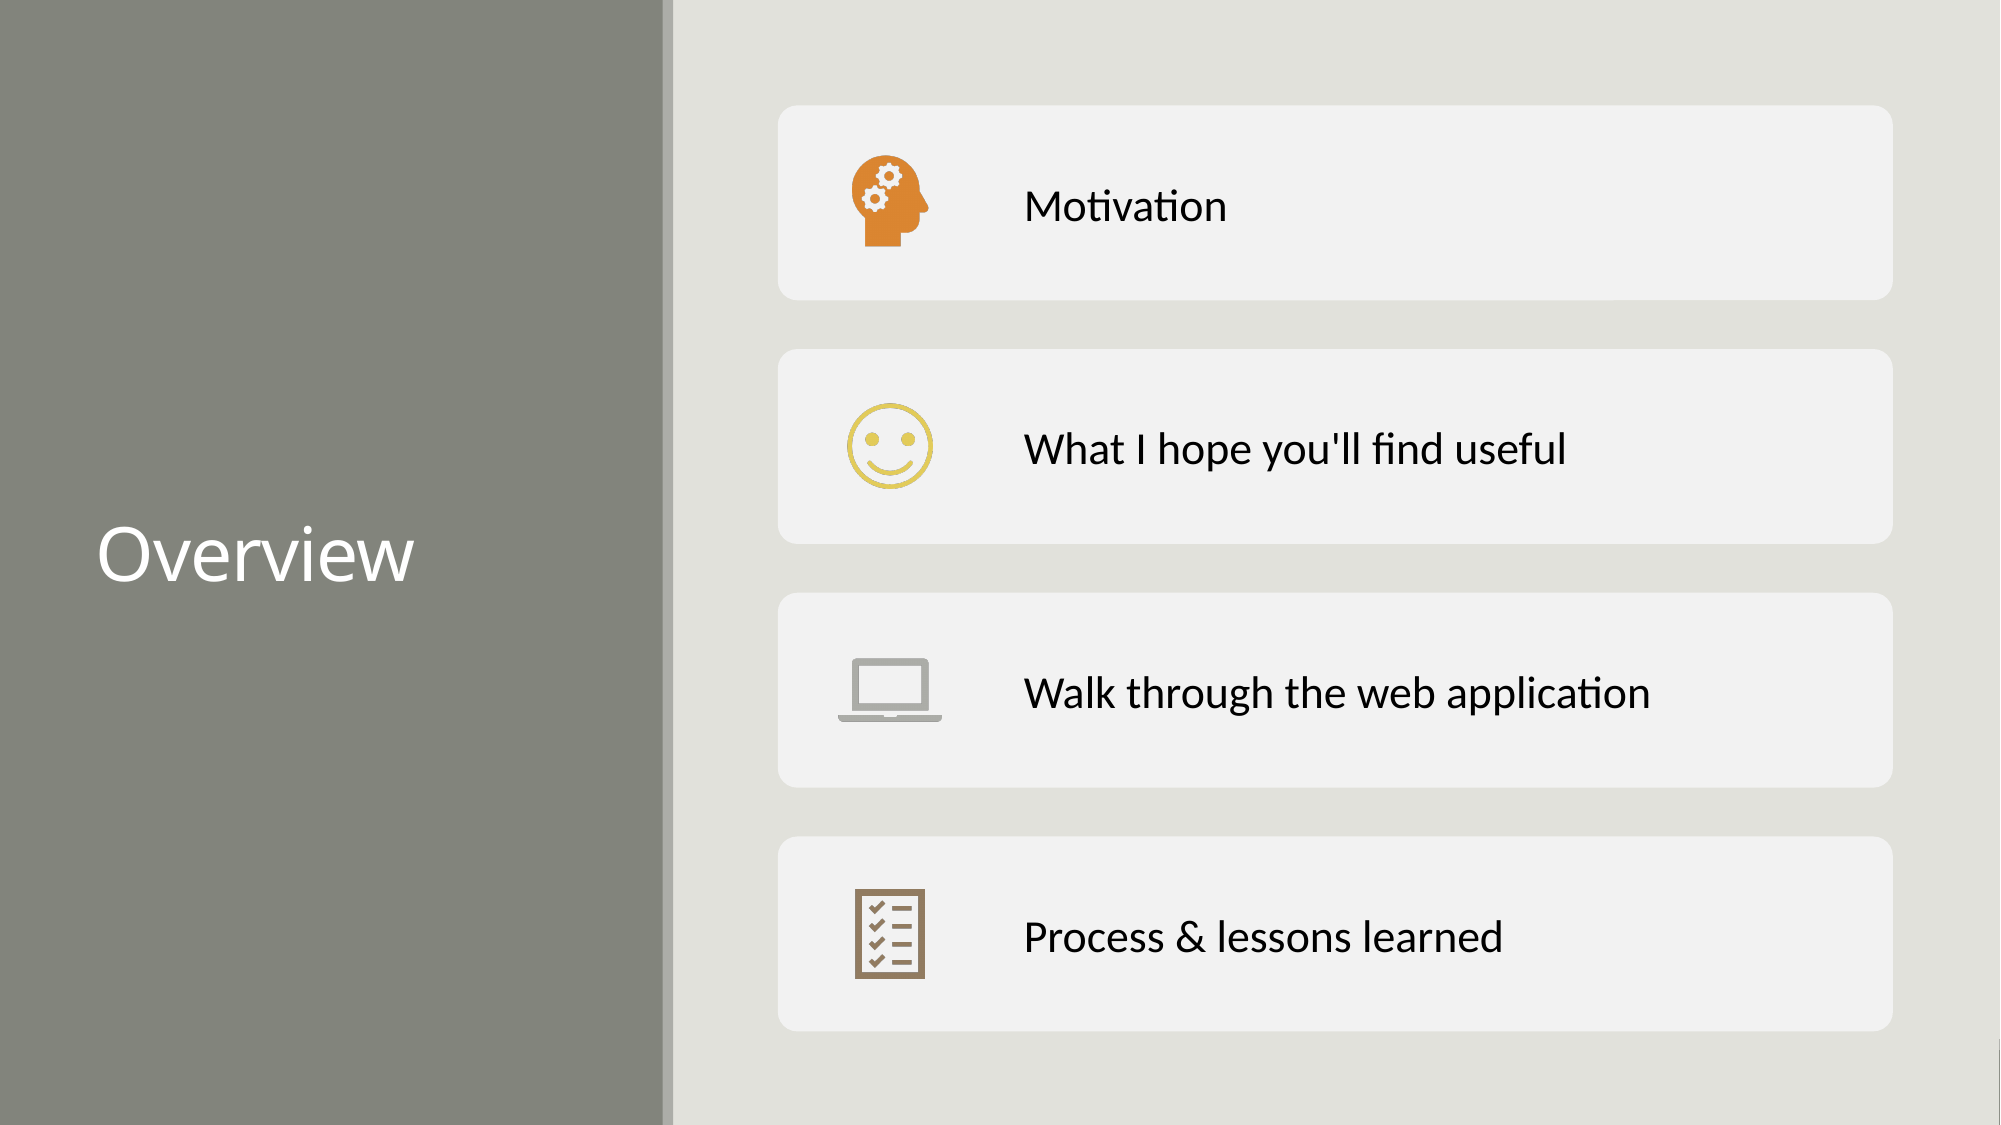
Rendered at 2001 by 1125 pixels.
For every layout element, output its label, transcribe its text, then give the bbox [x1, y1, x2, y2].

text_box [674, 0, 2000, 1125]
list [777, 104, 1894, 1033]
title Overview [80, 84, 587, 1032]
text_box [0, 0, 661, 1125]
text_box [661, 0, 674, 1125]
